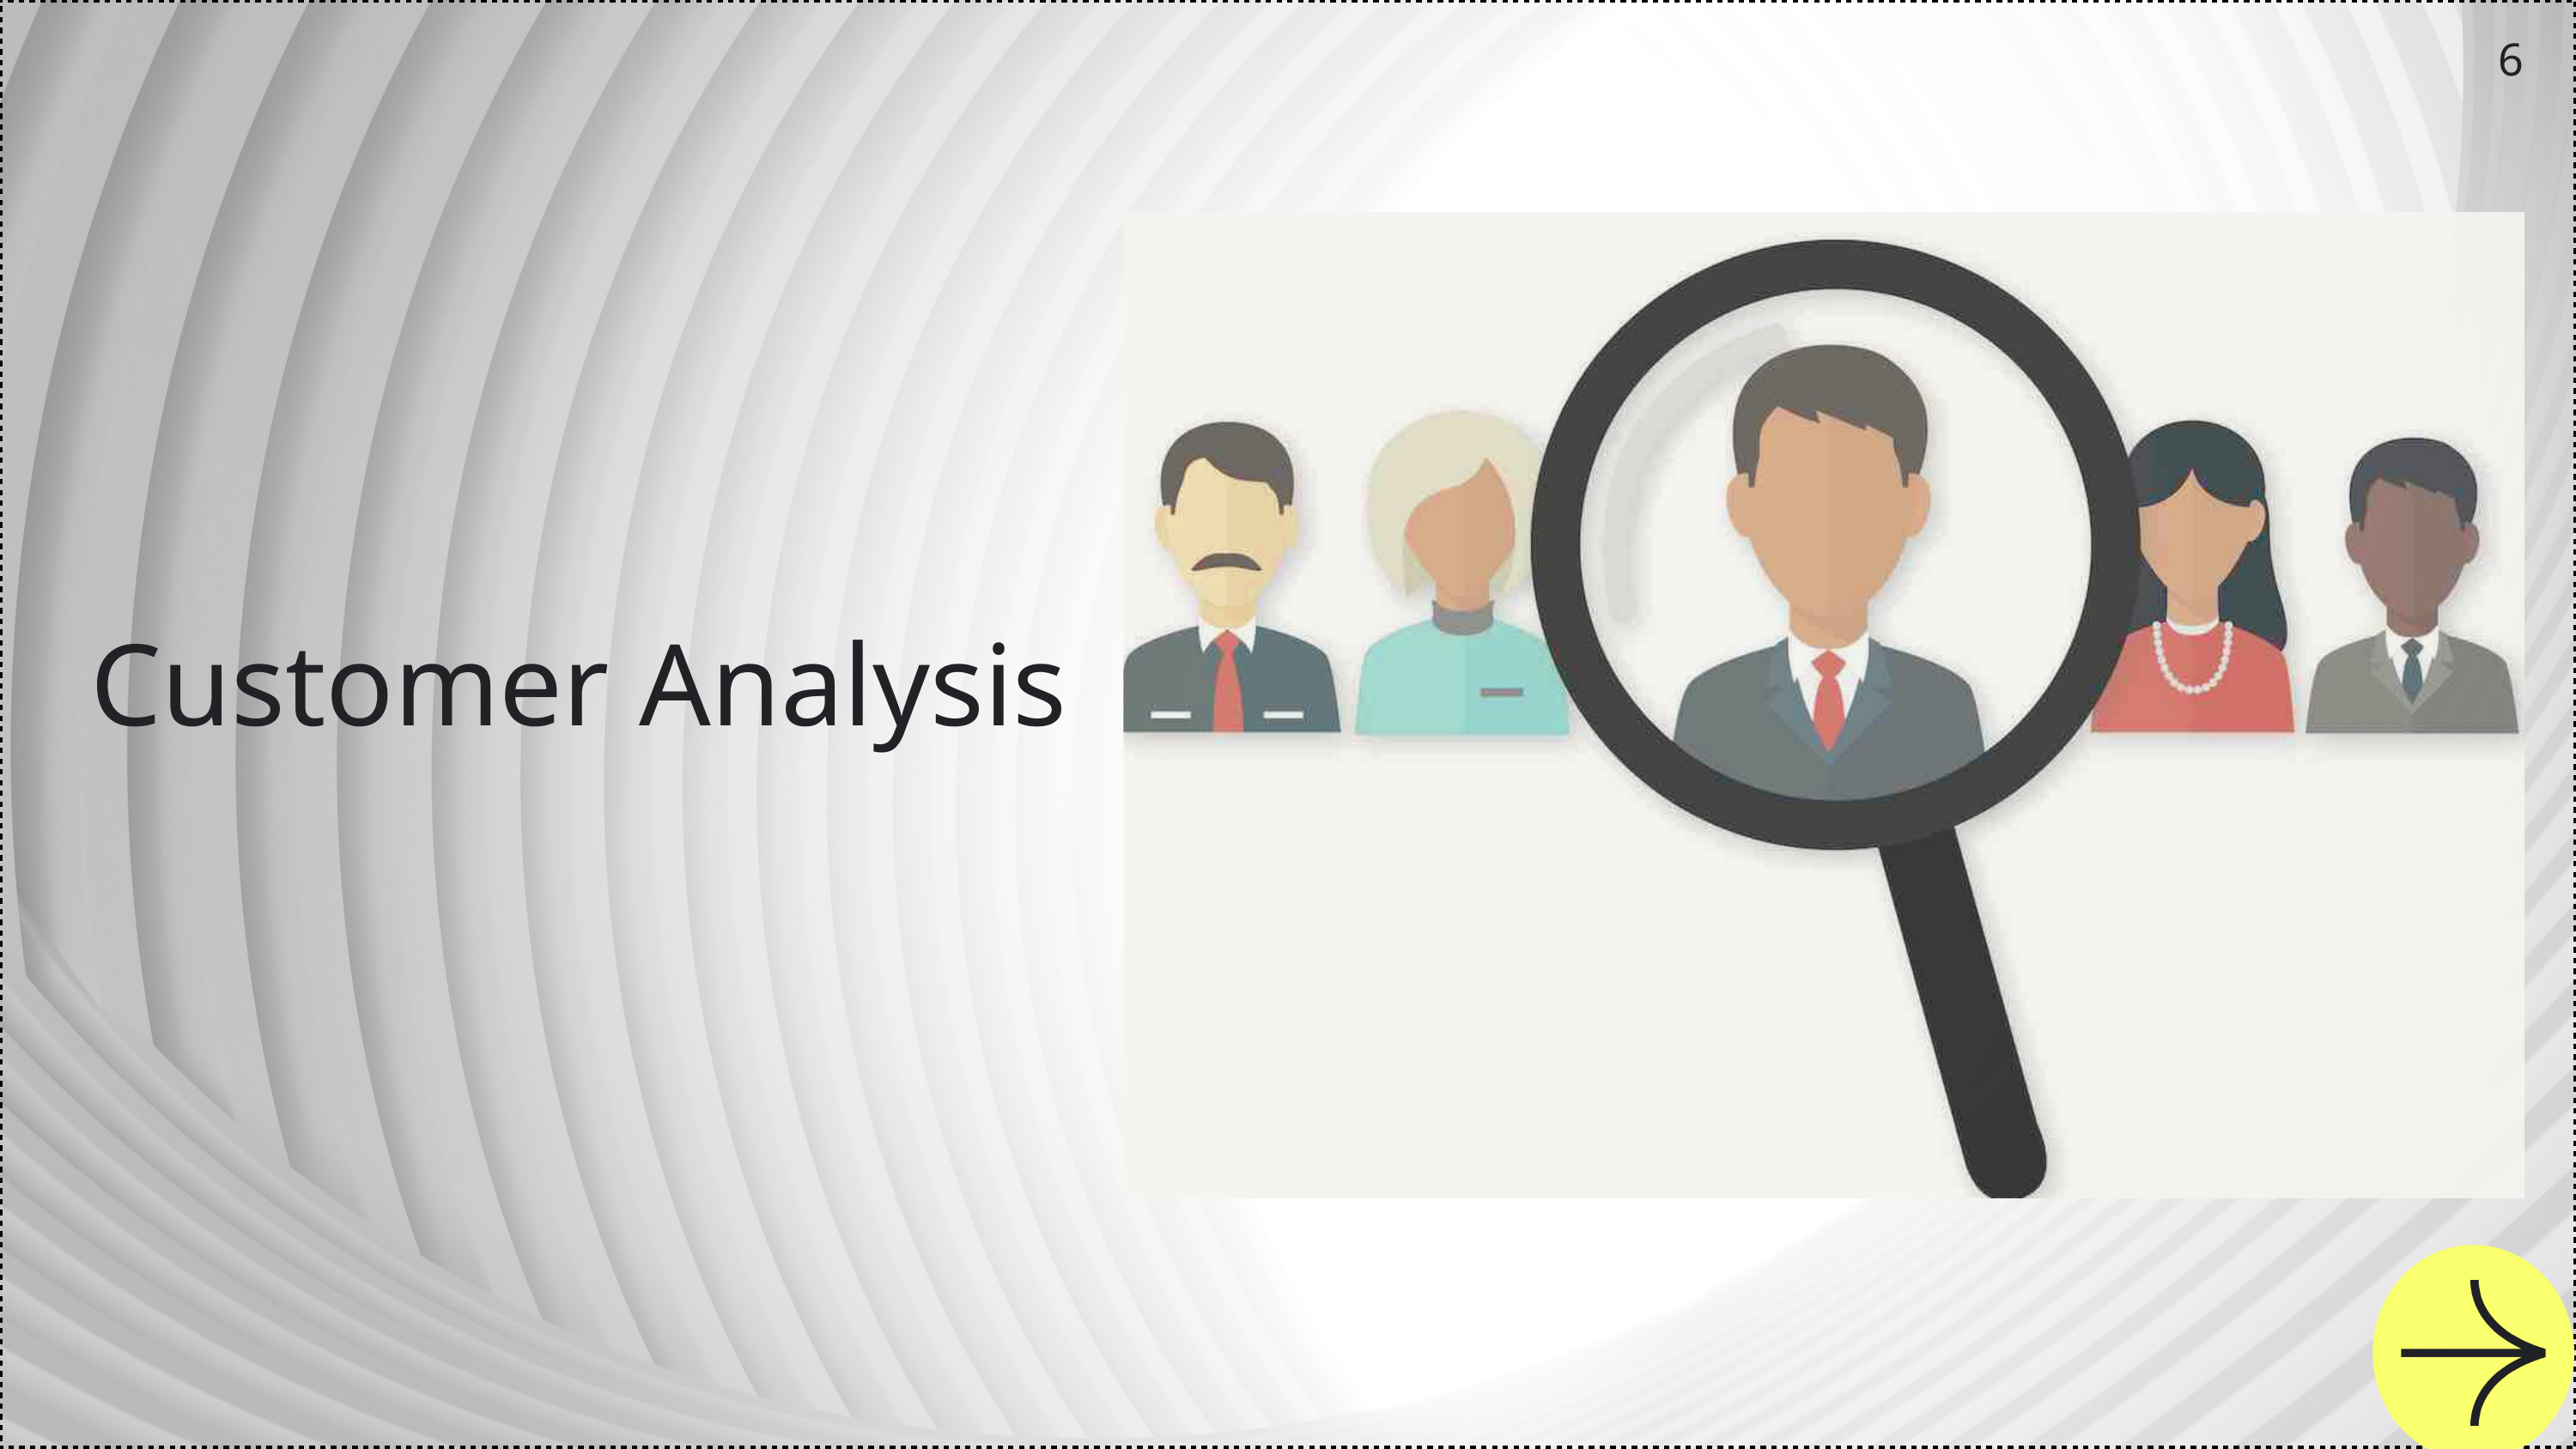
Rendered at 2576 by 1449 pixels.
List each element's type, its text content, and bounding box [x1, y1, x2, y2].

text_box 6 [2498, 22, 2524, 85]
text_box [1123, 212, 2525, 1199]
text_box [2372, 1244, 2575, 1449]
text_box Customer Analysis [36, 602, 1151, 749]
text_box [0, 0, 2576, 1449]
